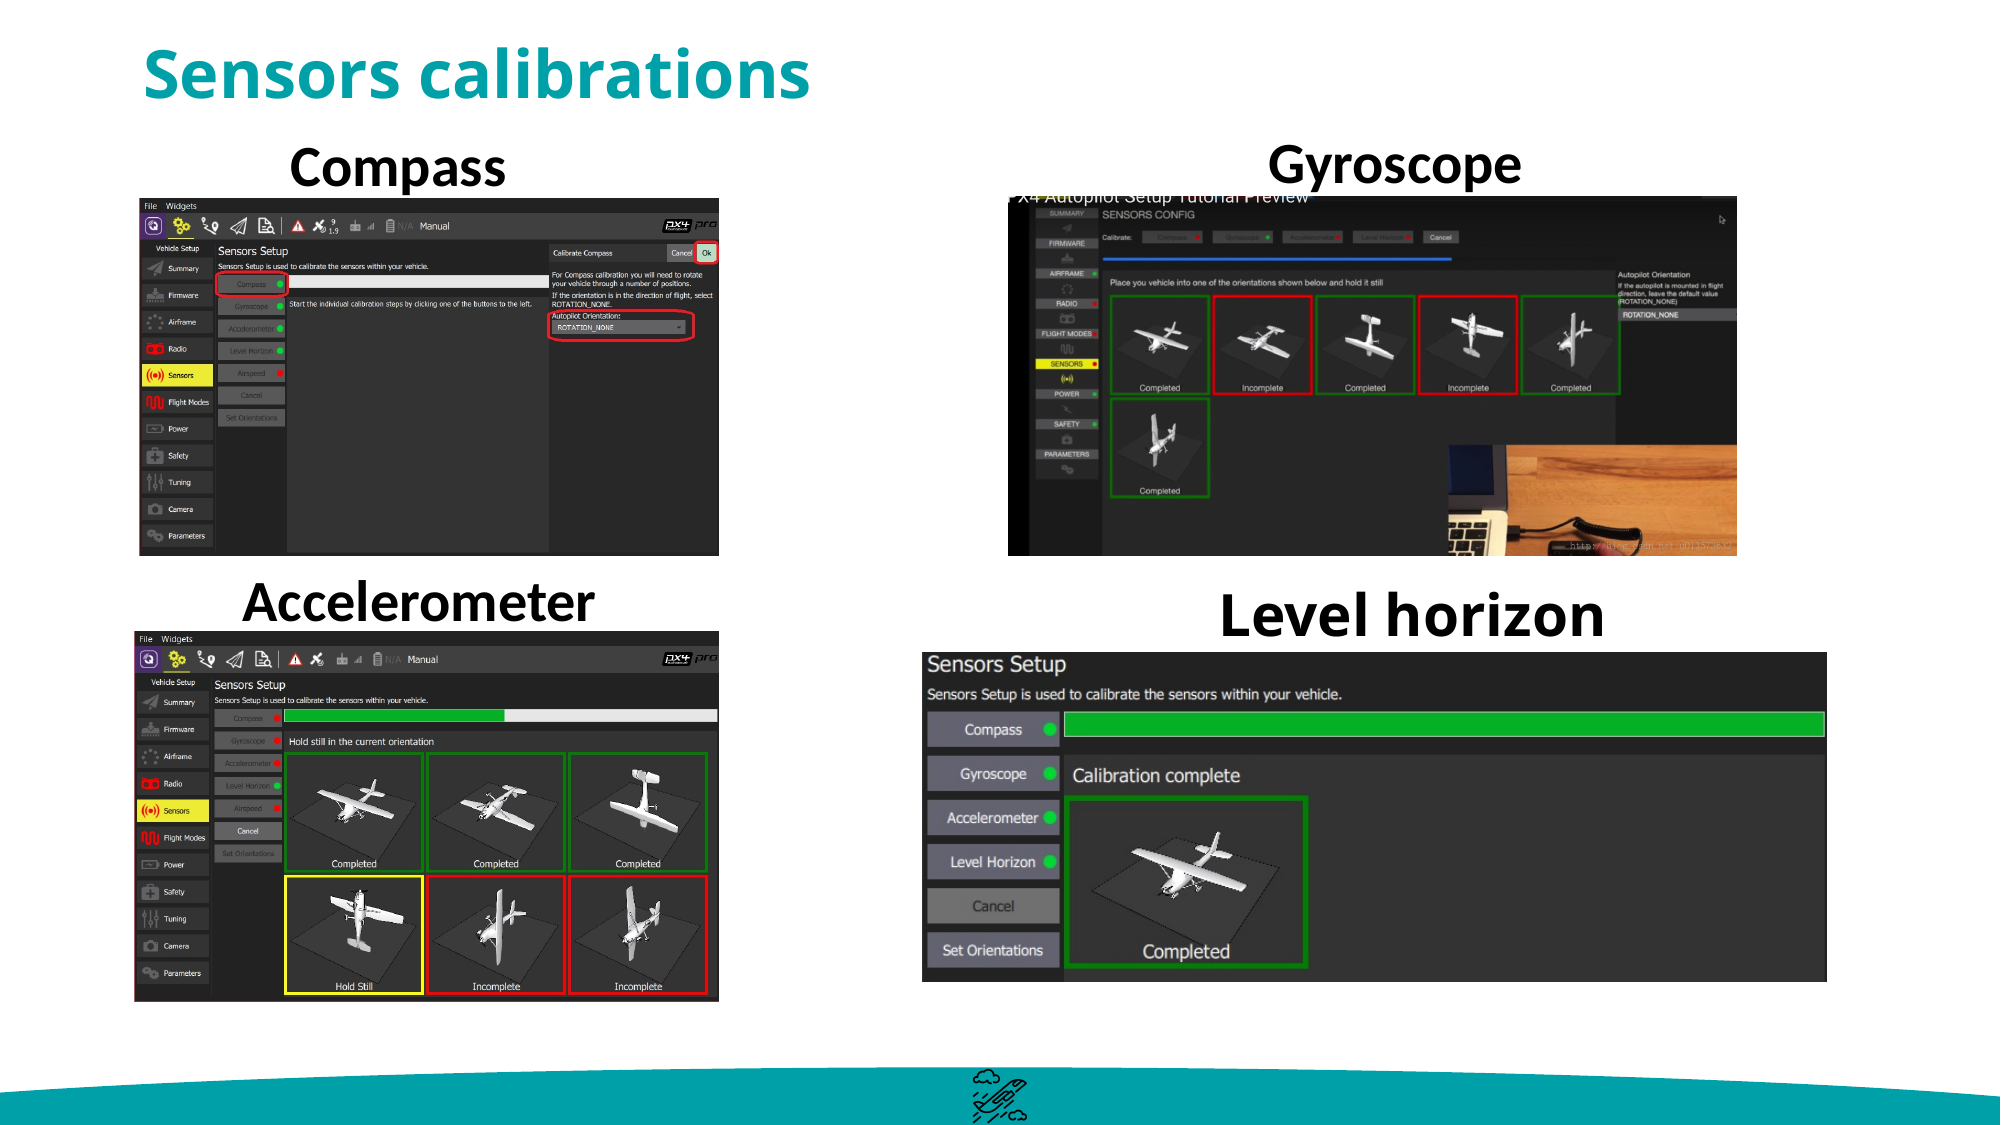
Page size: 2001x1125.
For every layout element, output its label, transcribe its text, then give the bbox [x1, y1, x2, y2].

picture [1008, 196, 1737, 556]
text_box Compass [166, 120, 632, 198]
text_box Gyroscope [1163, 117, 1629, 196]
picture [922, 652, 1827, 982]
text_box Accelerometer [193, 556, 659, 631]
picture [139, 198, 719, 556]
picture [134, 631, 719, 1002]
text_box [0, 1066, 2000, 1125]
text_box Level horizon [1203, 570, 1669, 652]
picture [971, 1067, 1029, 1125]
text_box Sensors calibrations [128, 24, 1524, 120]
